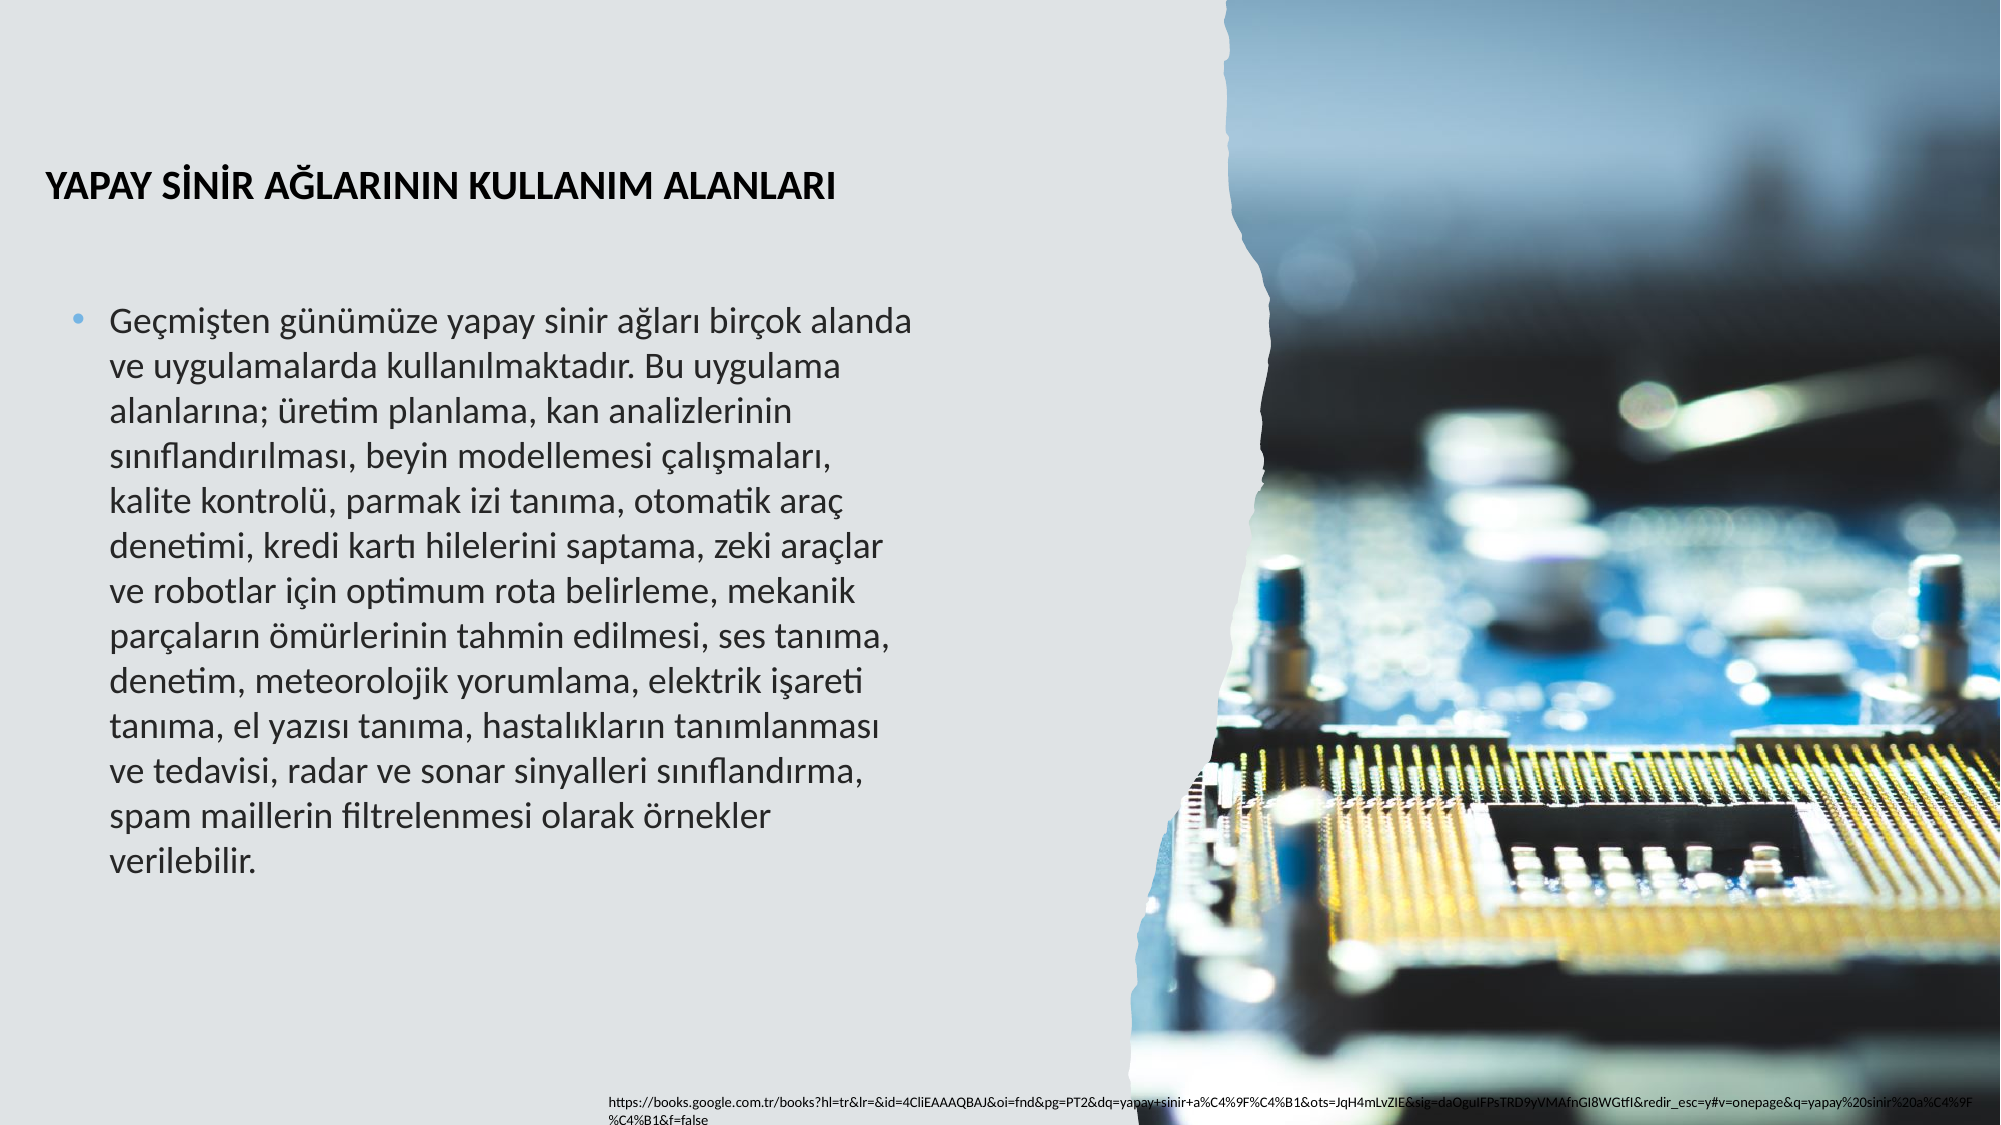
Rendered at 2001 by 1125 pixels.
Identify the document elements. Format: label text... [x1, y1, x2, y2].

text_box https://books.google.com.tr/books?hl=tr&lr=&id=4CliEAAAQBAJ&oi=fnd&pg=PT2&dq=yapay+sinir+a%C4%9F%C4%B1&ots=JqH4mLvZIE&sig=daOguIFPsTRD9yVMAfnGI8WGtfI&redir_esc=y#v=onepage&q=yapay%20sinir%20a%C4%9F%C4%B1&f=false [593, 1085, 1128, 1125]
list Geçmişten günümüze yapay sinir ağları birçok alanda ve uygulamalarda kullanılmaktadır. Bu uygulama alanlarına; üretim planlama, kan analizlerinin sınıflandırılması, beyin modellemesi çalışmaları, kalite kontrolü, parmak izi tanıma, otomatik araç denetimi, kredi kartı hilelerini saptama, zeki araçlar ve robotlar için optimum rota belirleme, mekanik parçaların ömürlerinin tahmin edilmesi, ses tanıma, denetim, meteorolojik yorumlama, elektrik işareti tanıma, el yazısı tanıma, hastalıkların tanımlanması ve tedavisi, radar ve sonar sinyalleri sınıflandırma, spam maillerin filtrelenmesi olarak örnekler verilebilir. [56, 288, 929, 1053]
picture [1128, 0, 2000, 1125]
text_box YAPAY SİNİR AĞLARININ KULLANIM ALANLARI [30, 149, 1128, 215]
